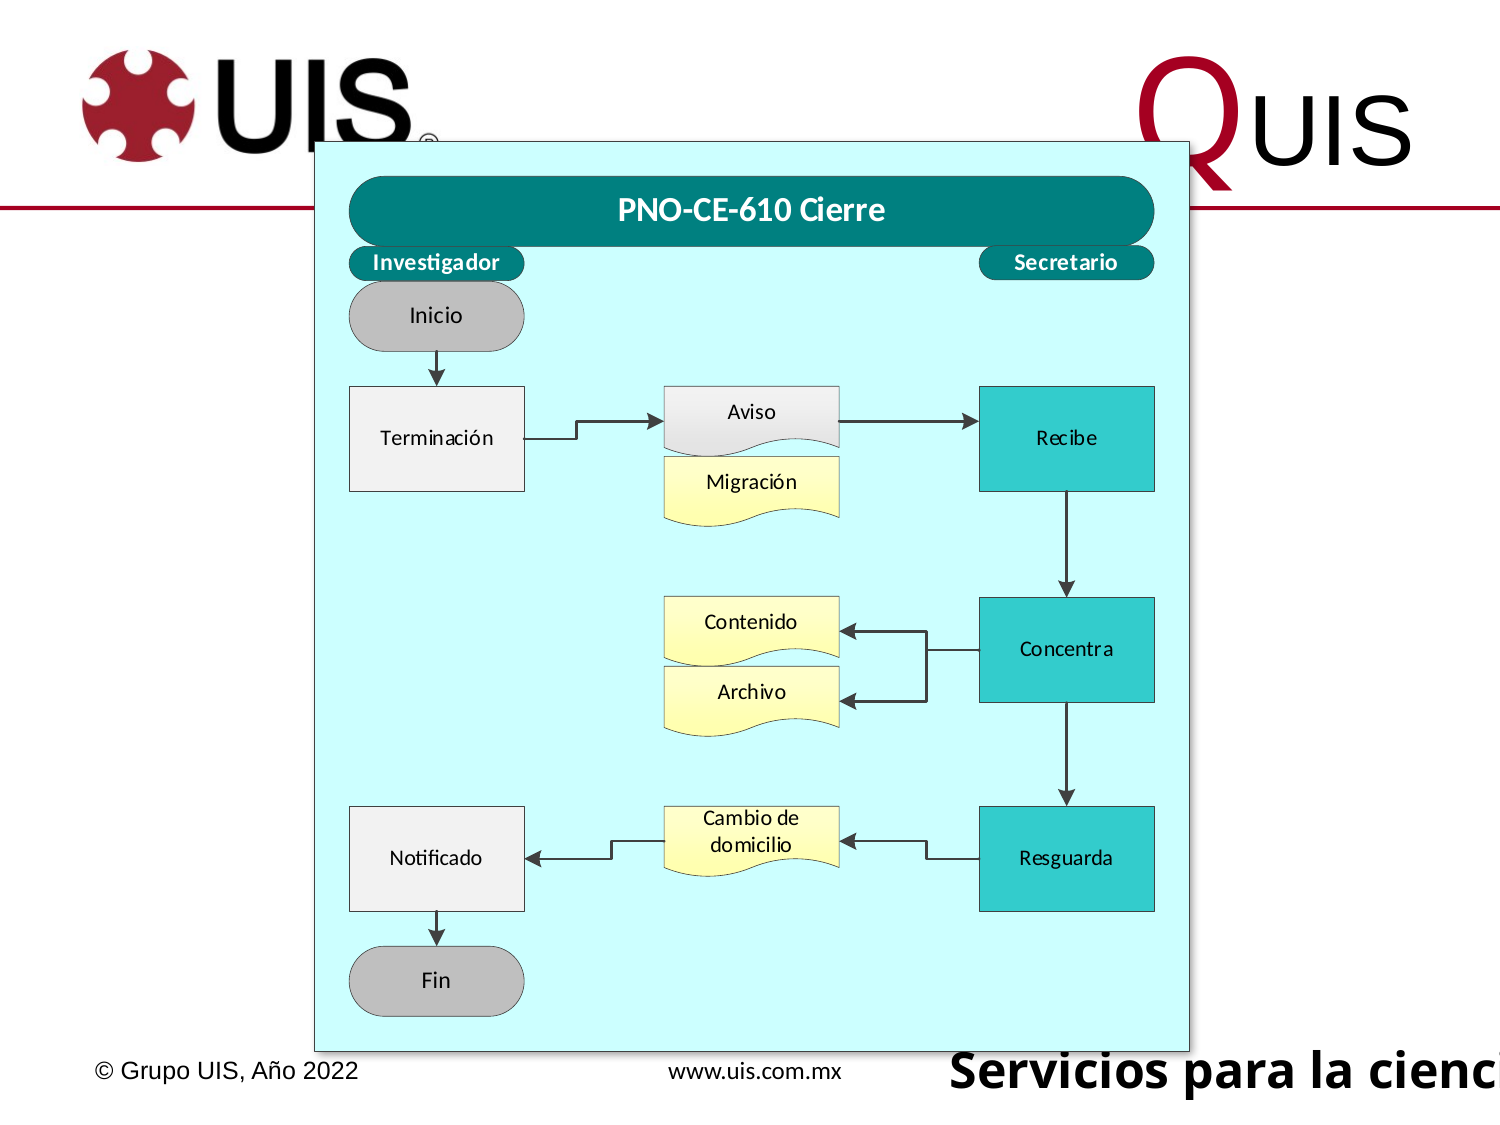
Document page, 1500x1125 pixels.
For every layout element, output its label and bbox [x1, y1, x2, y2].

picture [79, 46, 1191, 1053]
